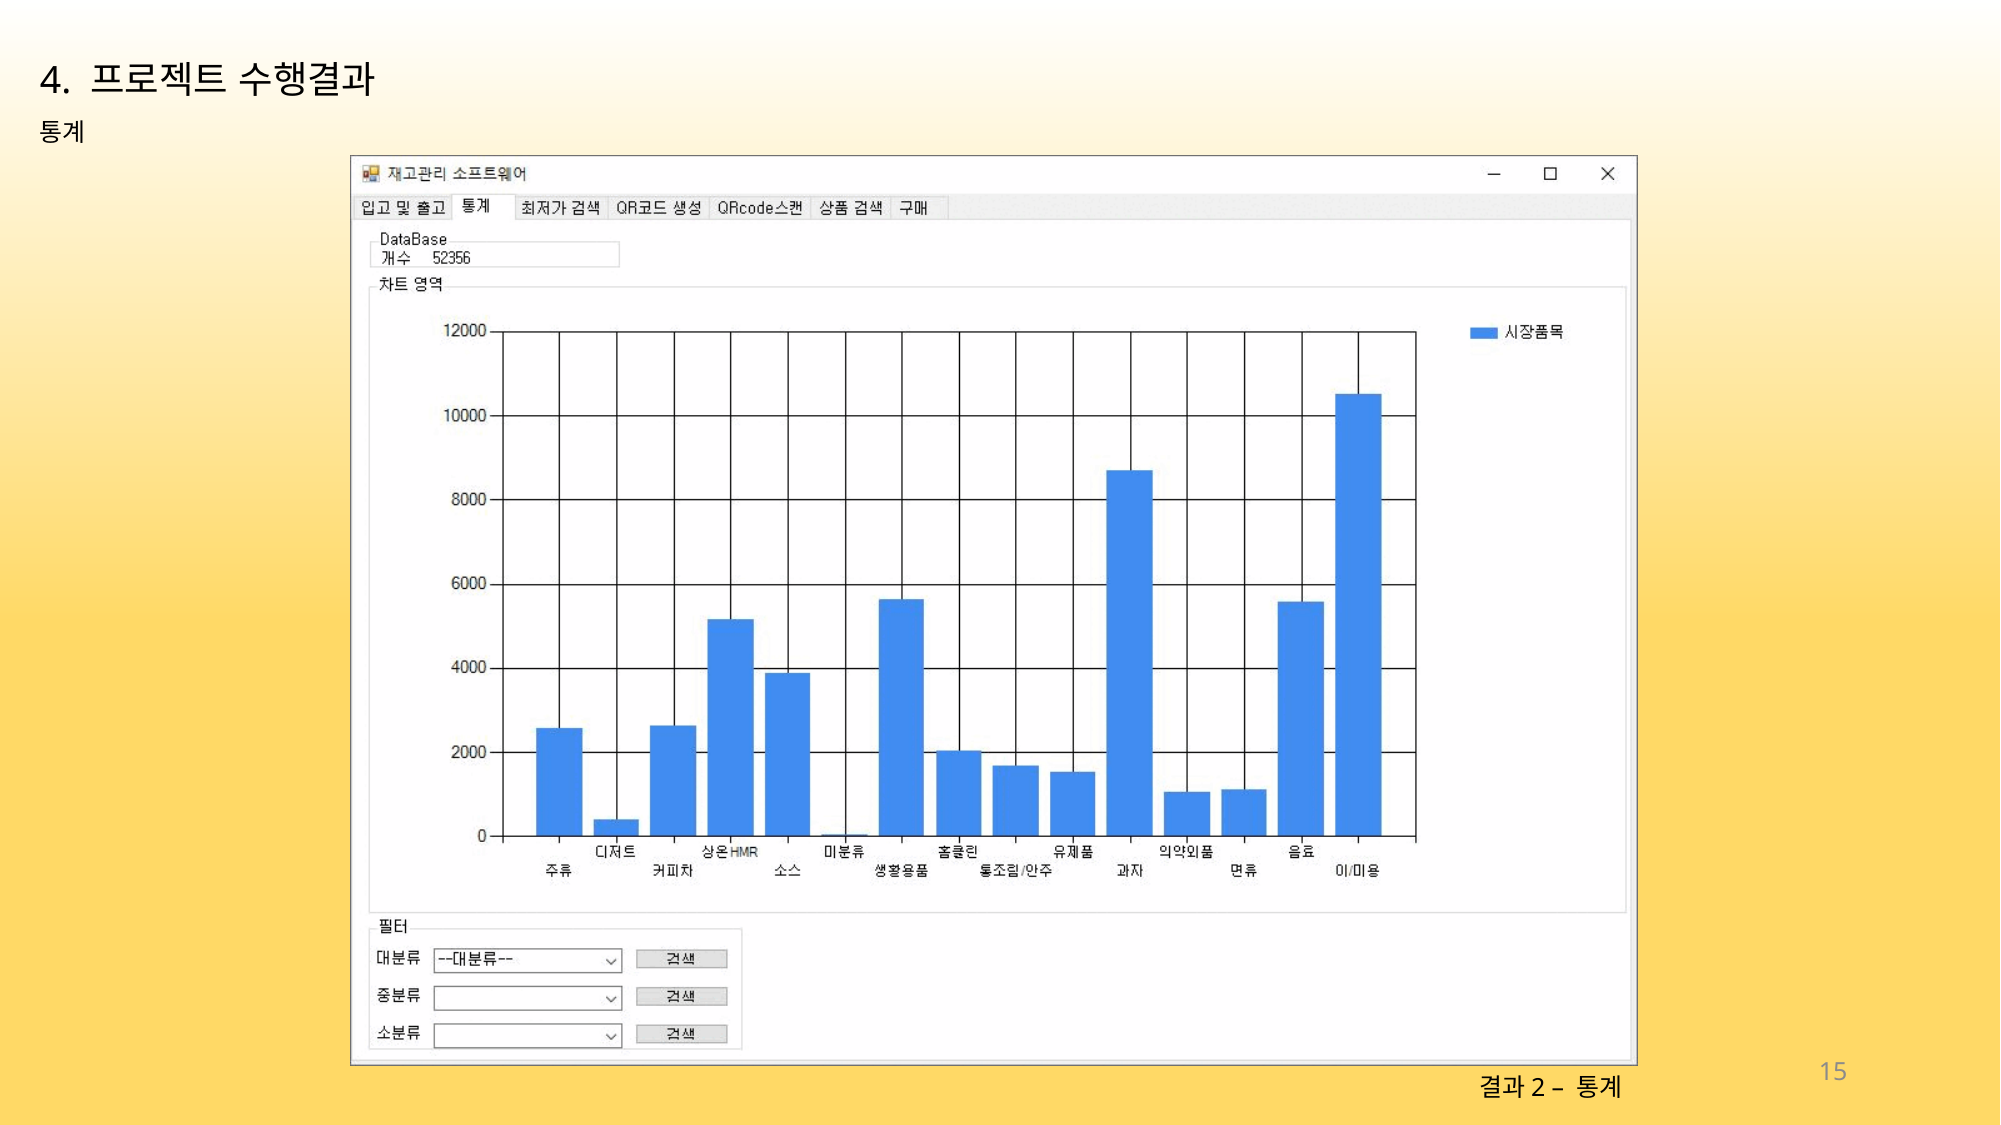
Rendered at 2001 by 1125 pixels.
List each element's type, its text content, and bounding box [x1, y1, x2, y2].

picture [349, 155, 1638, 1066]
slide_number 15 [1638, 1042, 1863, 1103]
text_box 4. 프로젝트 수행결과 [25, 48, 1690, 109]
text_box 통계 [25, 109, 1690, 154]
text_box 결과2 – 통계 [890, 1066, 1638, 1110]
